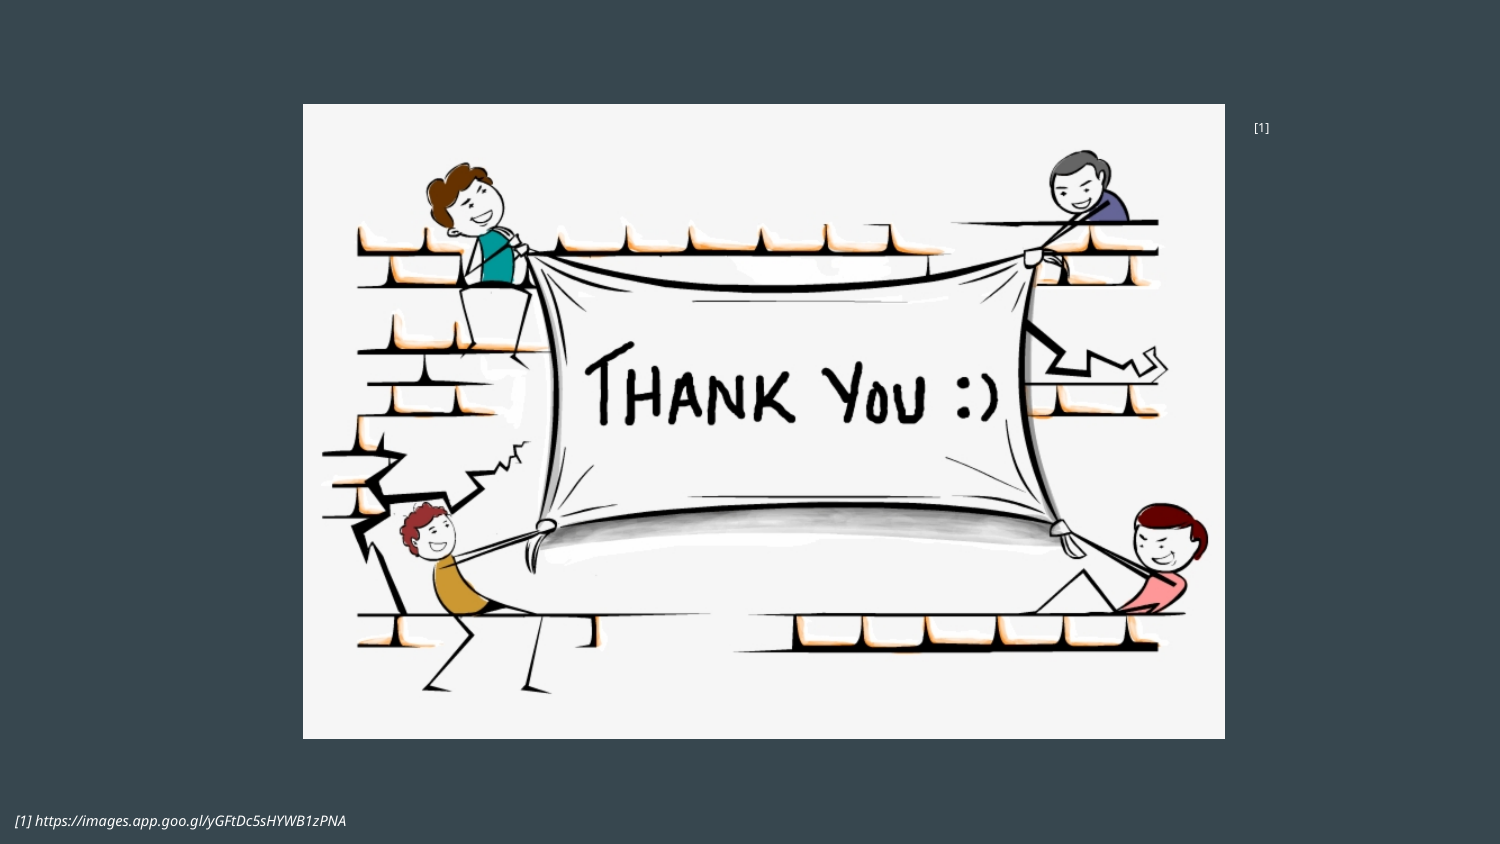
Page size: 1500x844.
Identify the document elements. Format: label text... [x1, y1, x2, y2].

picture [303, 104, 1225, 740]
text_box [1] https://images.app.goo.gl/yGFtDc5sHYWB1zPNA [0, 797, 1483, 844]
text_box [1] [1239, 104, 1438, 231]
